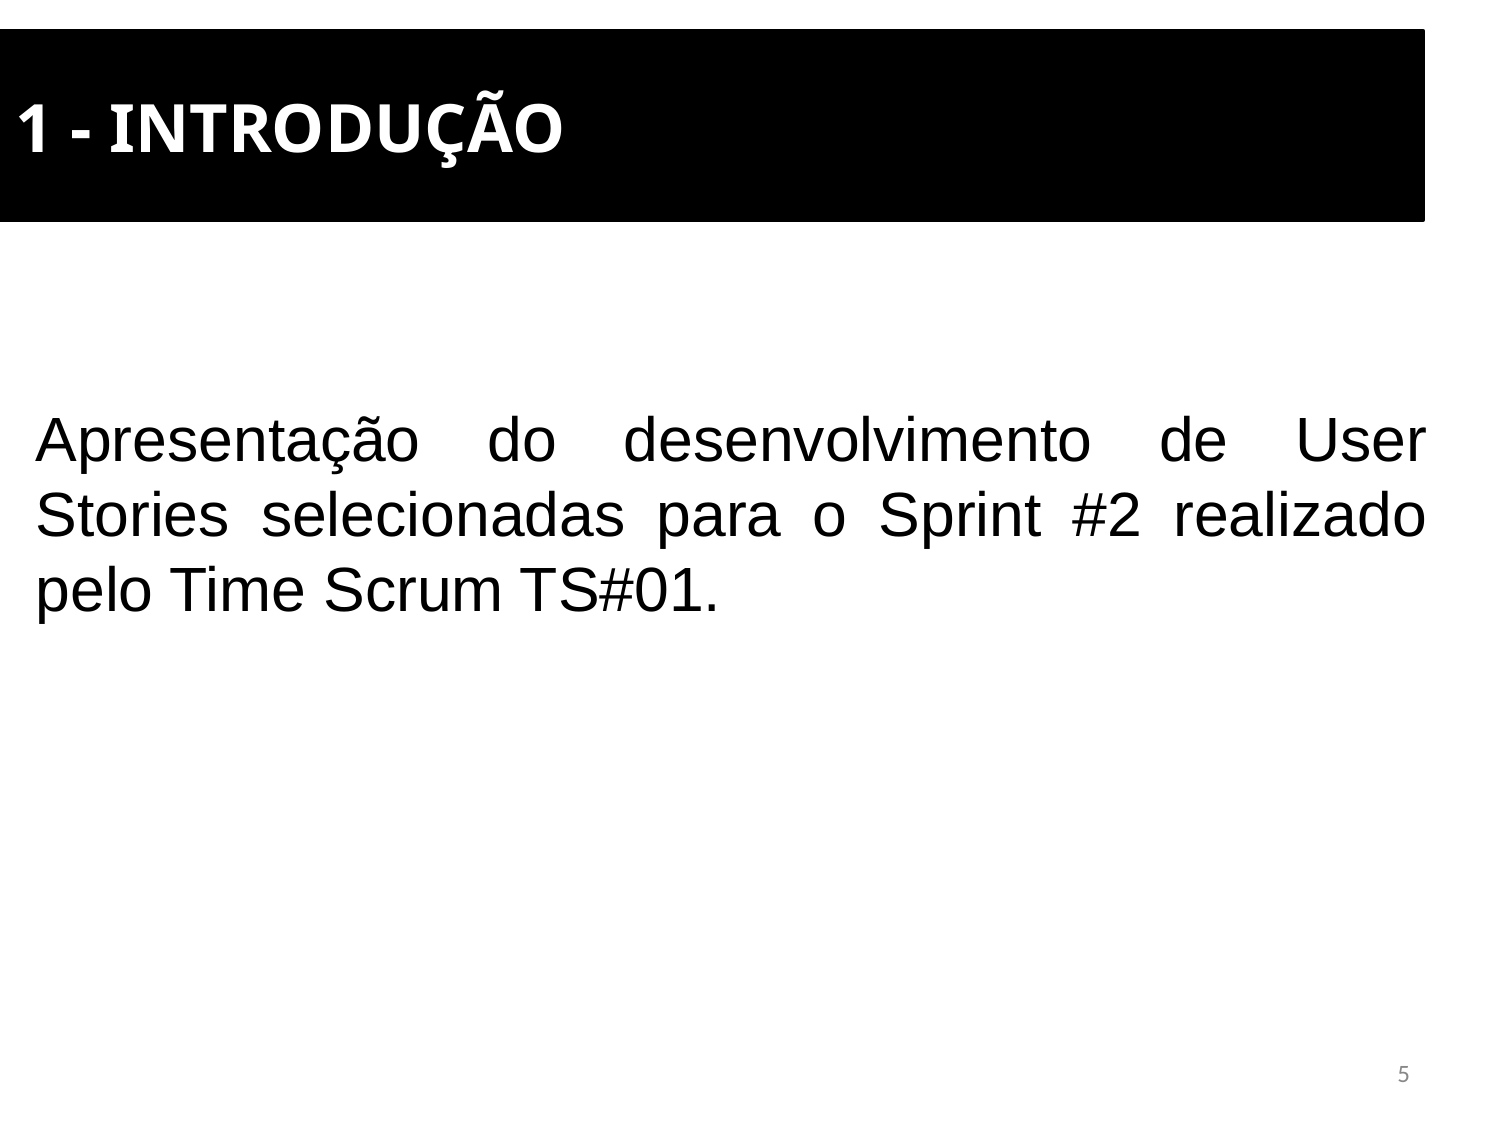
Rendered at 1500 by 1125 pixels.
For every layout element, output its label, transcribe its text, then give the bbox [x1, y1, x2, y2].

text_box 1 - INTRODUÇÃO [0, 30, 1424, 220]
slide_number ‹#› [1074, 1042, 1425, 1103]
text_box [1399, 999, 1489, 1083]
text_box Apresentação do desenvolvimento de User Stories selecionadas para o Sprint #2 realizado pelo Time Scrum TS#01. [20, 391, 1444, 634]
